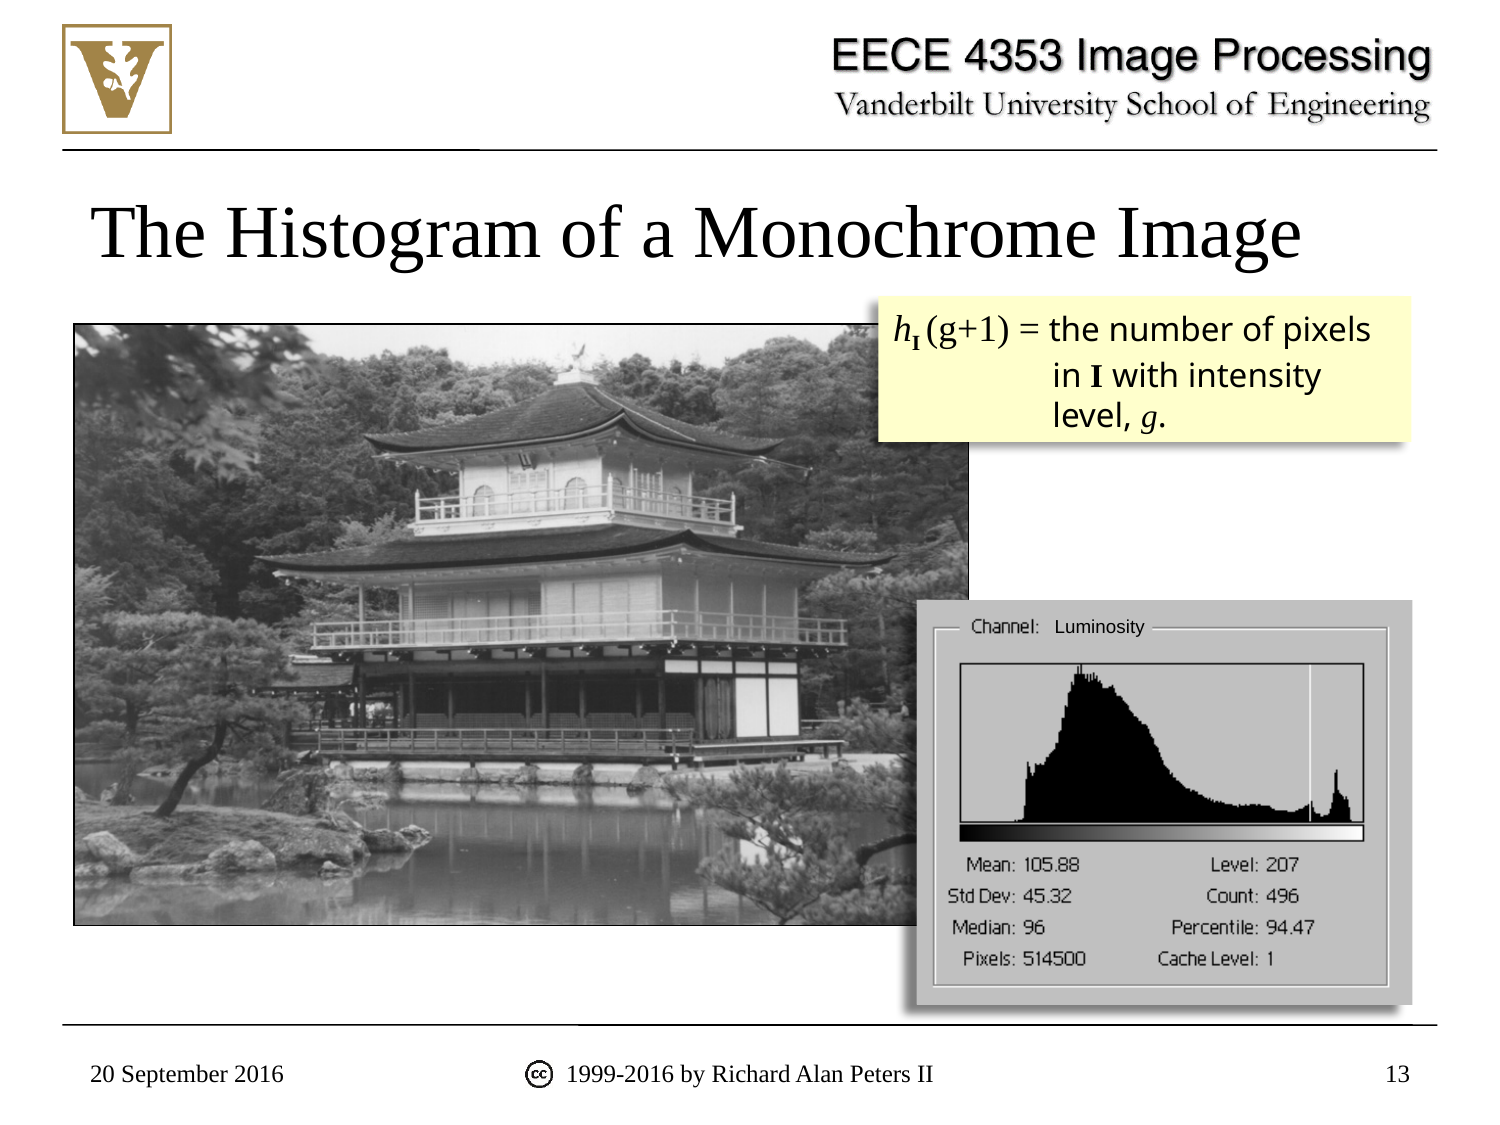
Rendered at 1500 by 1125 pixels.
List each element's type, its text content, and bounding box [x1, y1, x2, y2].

text_box hI (g+1) = the number of pixels in I with intensity level, g. [878, 296, 1412, 442]
picture [62, 24, 172, 134]
picture [74, 324, 1413, 1005]
slide_number 13 [1074, 1042, 1425, 1103]
picture [826, 25, 1436, 133]
footer 1999-2016 by Richard Alan Peters II [512, 1042, 988, 1103]
title The Histogram of a Monochrome Image [75, 126, 1350, 323]
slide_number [75, 1042, 425, 1103]
